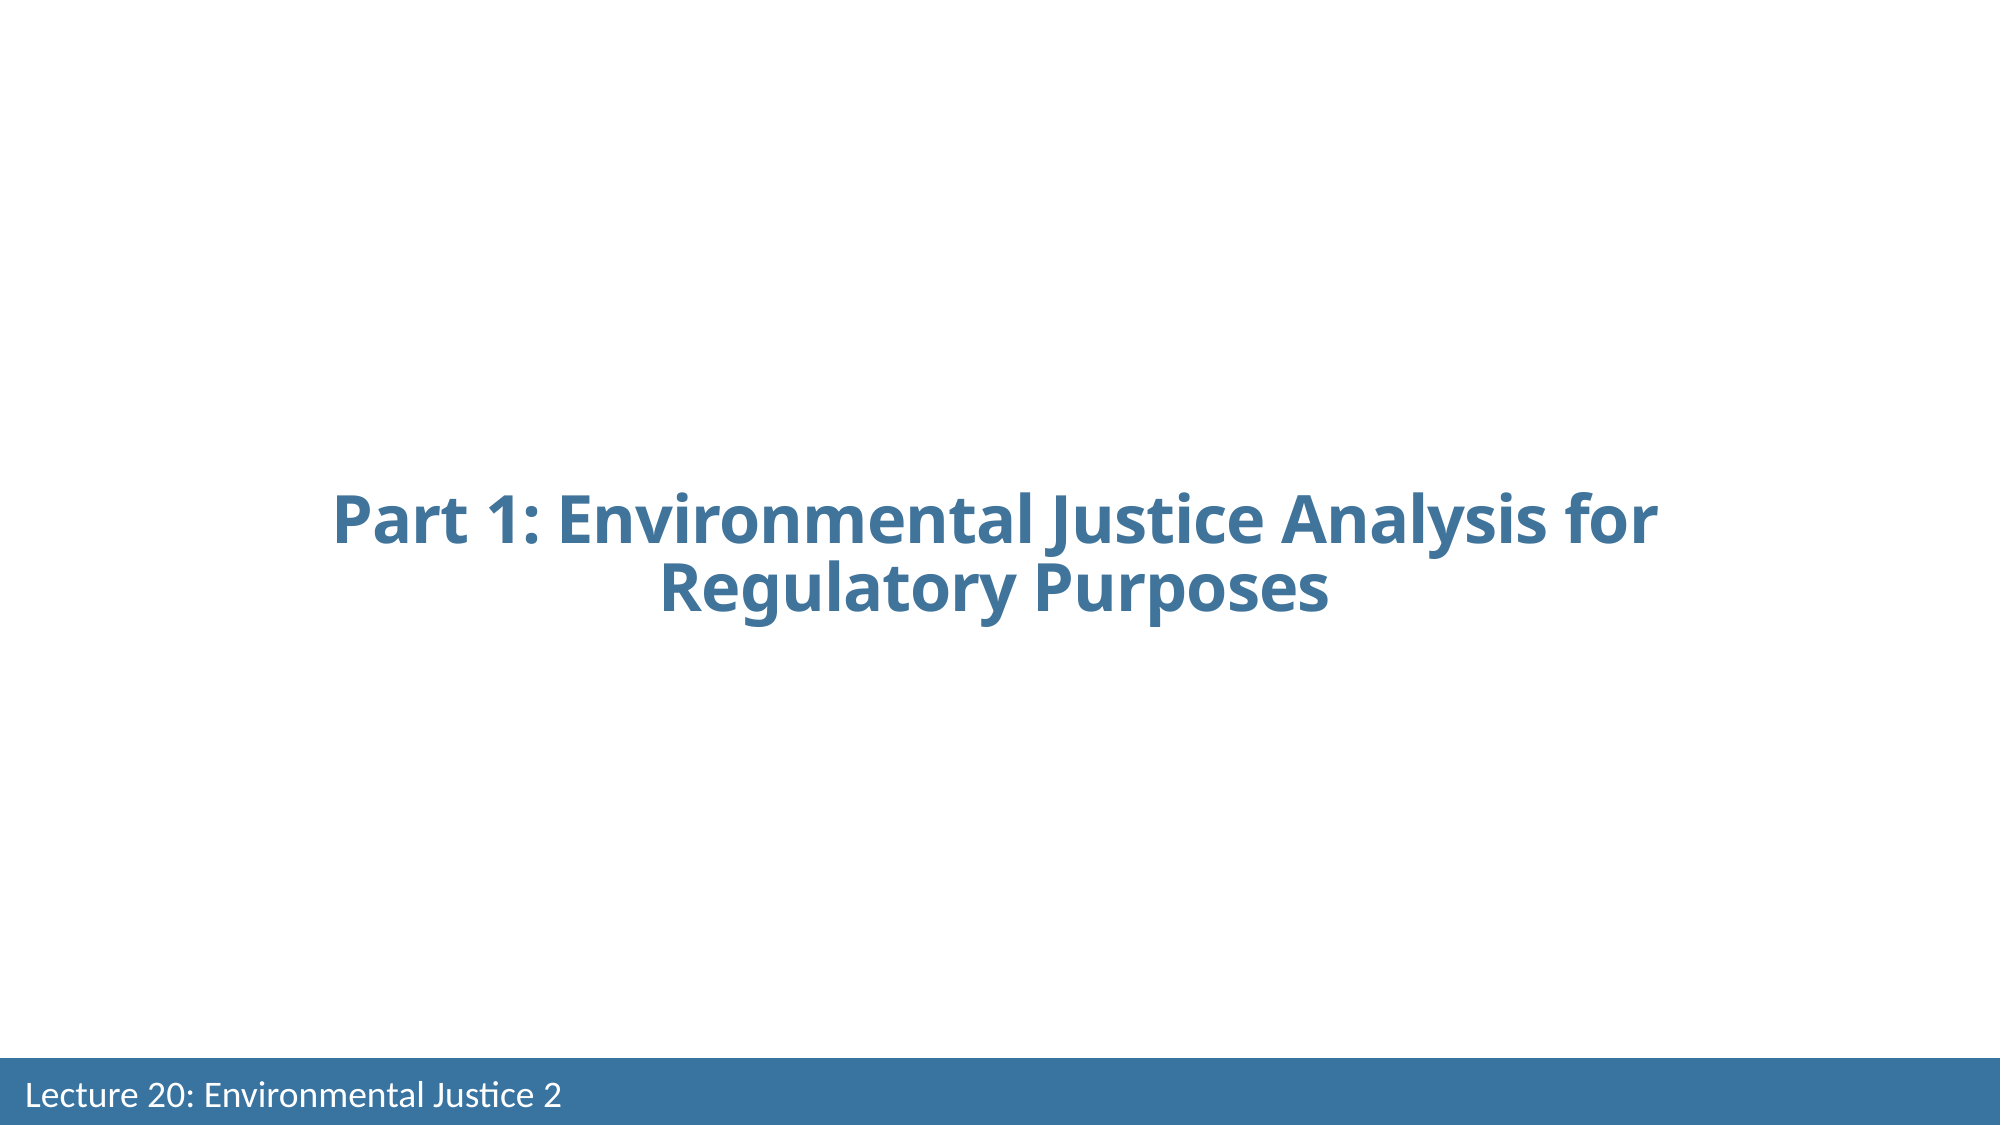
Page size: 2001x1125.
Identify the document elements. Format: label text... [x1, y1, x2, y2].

title Part 1: Environmental Justice Analysis for Regulatory Purposes [170, 394, 1820, 633]
